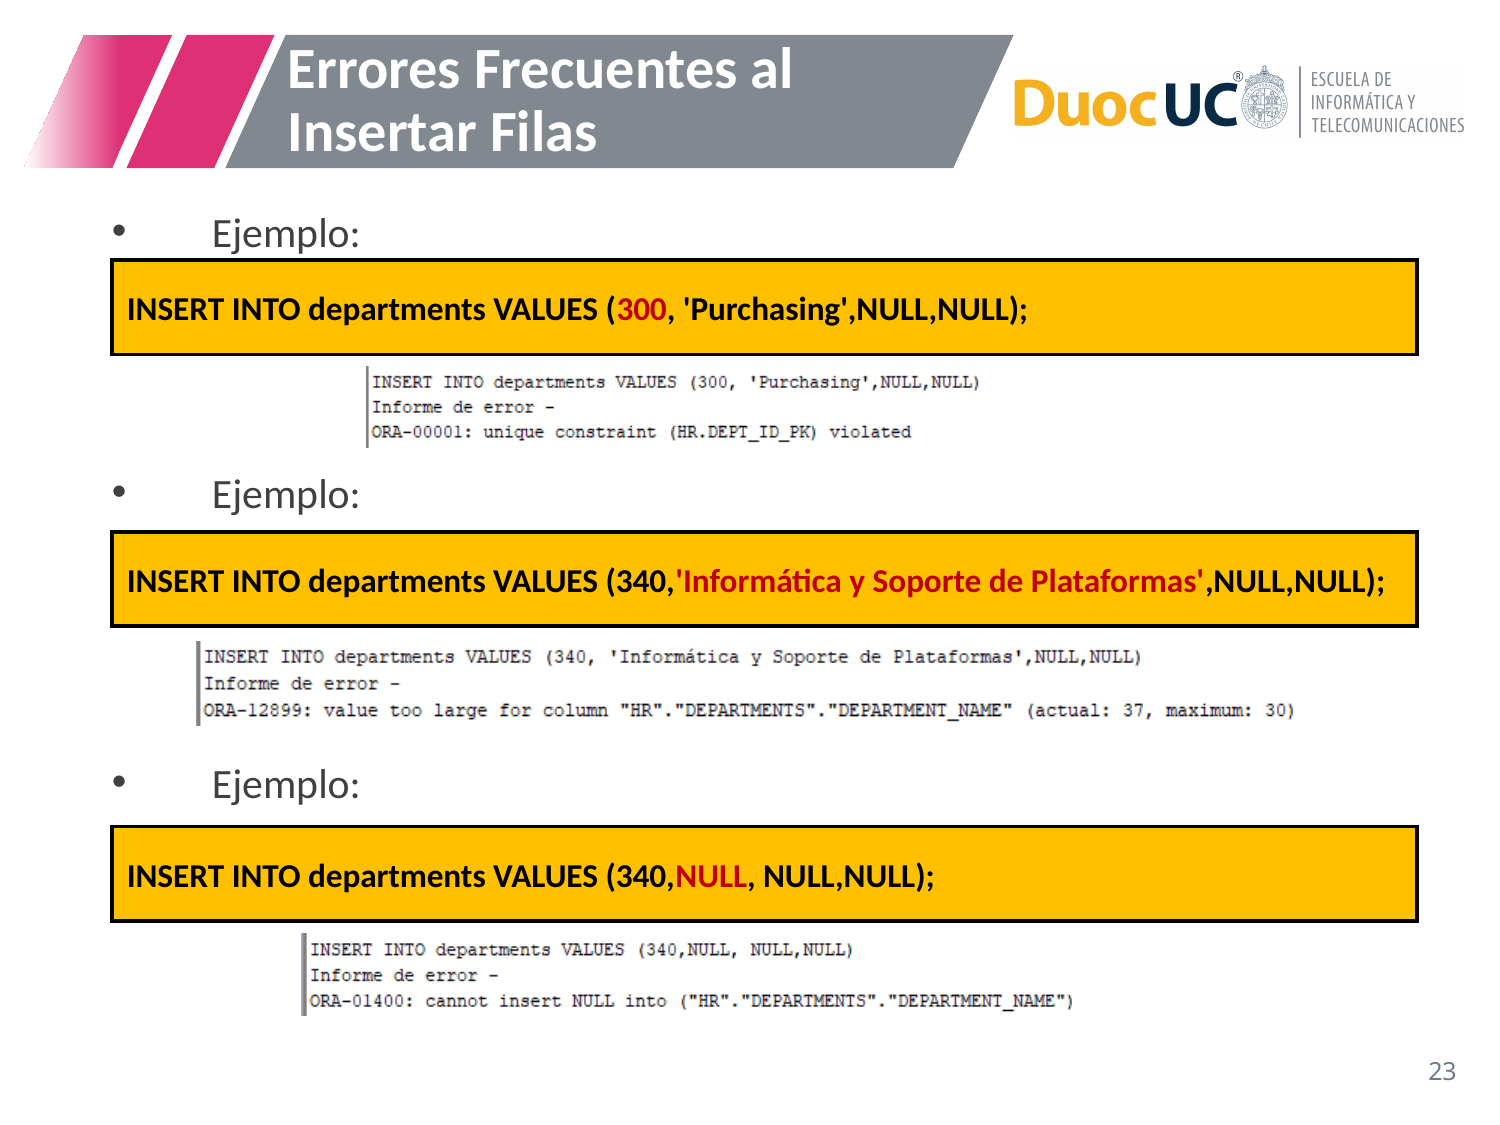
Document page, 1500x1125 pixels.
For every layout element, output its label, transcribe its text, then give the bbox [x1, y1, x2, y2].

text_box INSERT INTO departments VALUES (340,NULL, NULL,NULL); [112, 826, 1418, 922]
picture [300, 933, 1081, 1016]
text_box INSERT INTO departments VALUES (300, 'Purchasing',NULL,NULL); [112, 260, 1418, 355]
title Errores Frecuentes al Insertar Filas [272, 34, 1042, 169]
text_box INSERT INTO departments VALUES (340,'Informática y Soporte de Plataformas',NULL,NULL); [112, 531, 1418, 627]
picture [195, 640, 1305, 726]
picture [1042, 63, 1465, 140]
picture [366, 366, 987, 448]
text_box Ejemplo: Ejemplo: Ejemplo: Ejemplo: [96, 208, 1447, 951]
